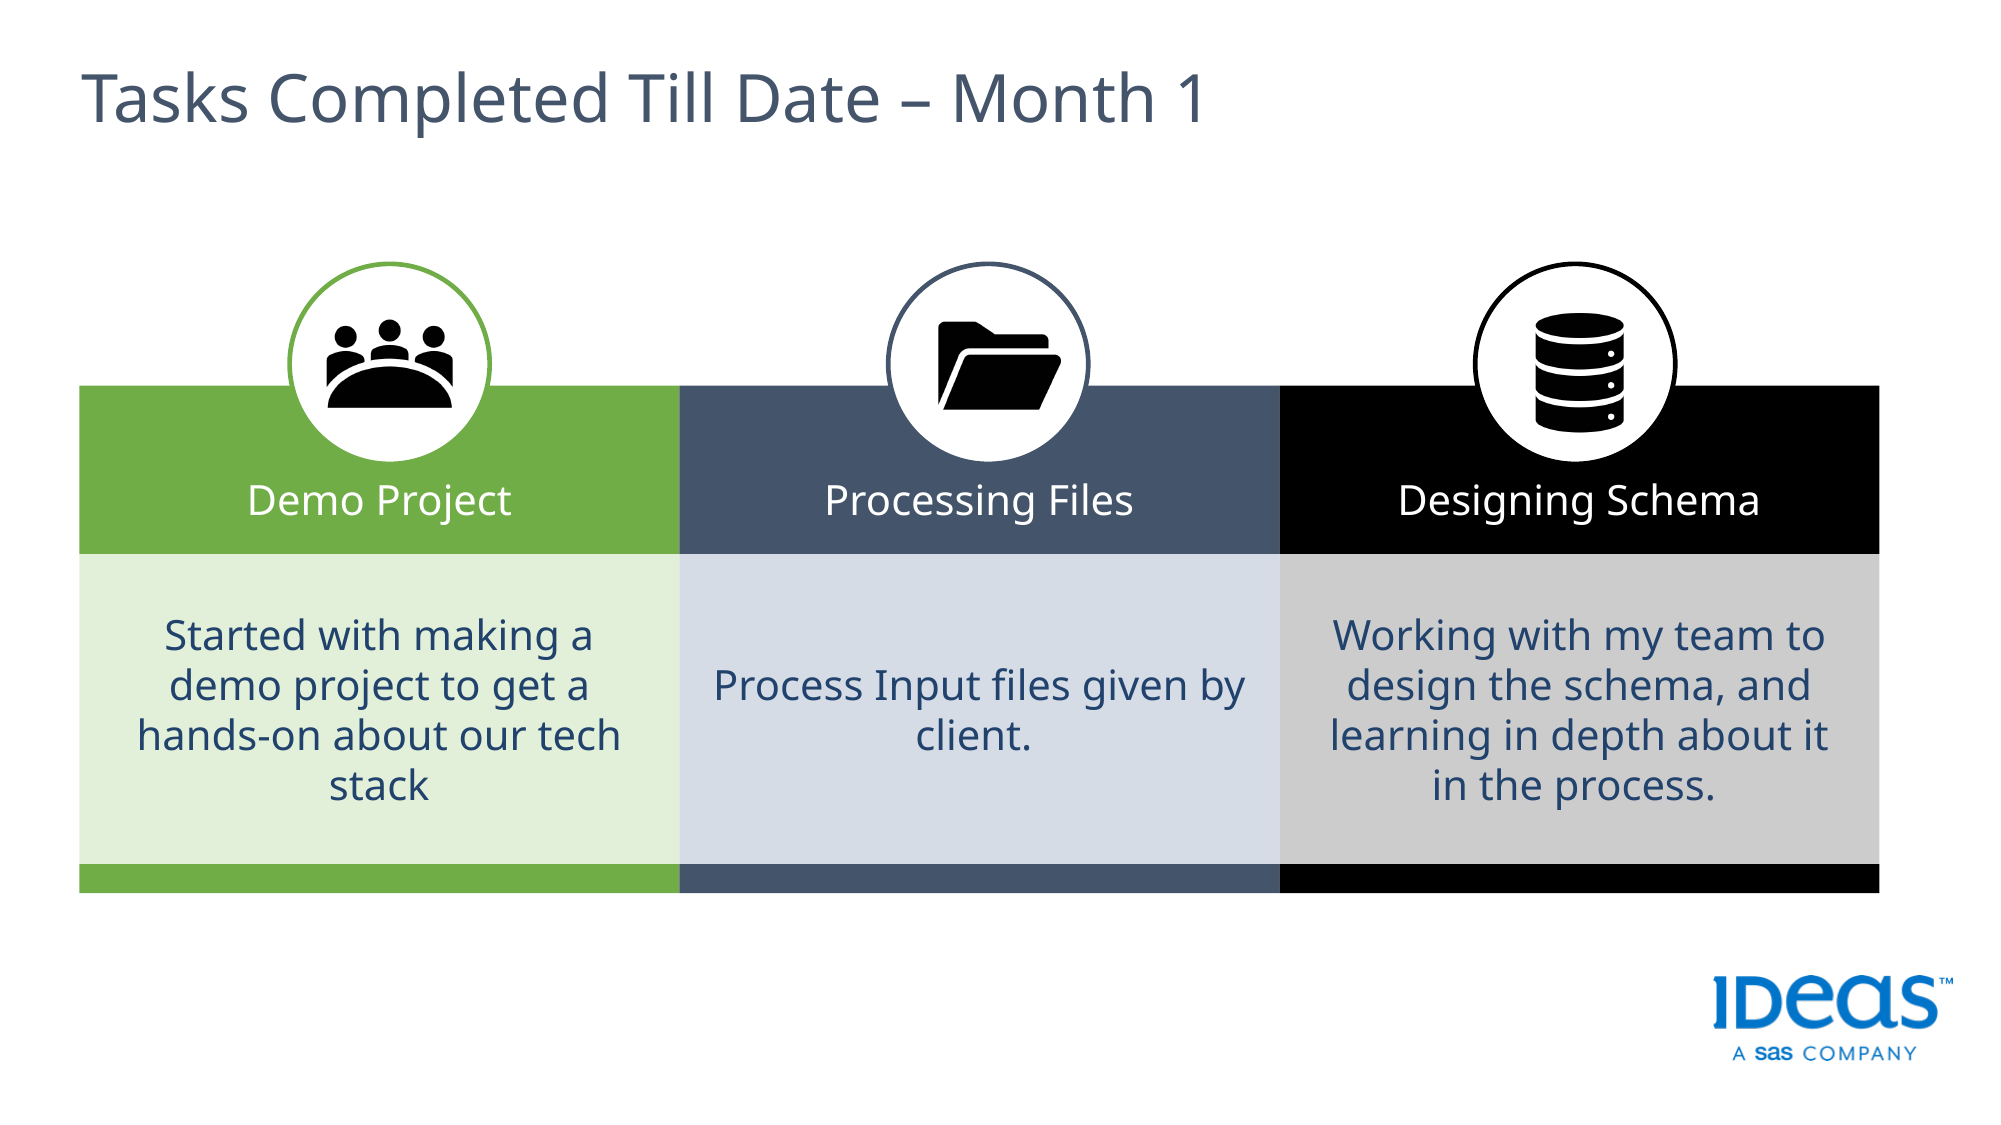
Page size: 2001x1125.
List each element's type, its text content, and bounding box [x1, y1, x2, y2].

picture [314, 288, 465, 439]
picture [1713, 975, 1953, 1061]
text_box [79, 263, 679, 894]
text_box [679, 263, 1280, 894]
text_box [1280, 263, 1880, 894]
picture [924, 290, 1075, 441]
picture [1504, 297, 1655, 448]
title Tasks Completed Till Date – Month 1 [66, 47, 1929, 156]
